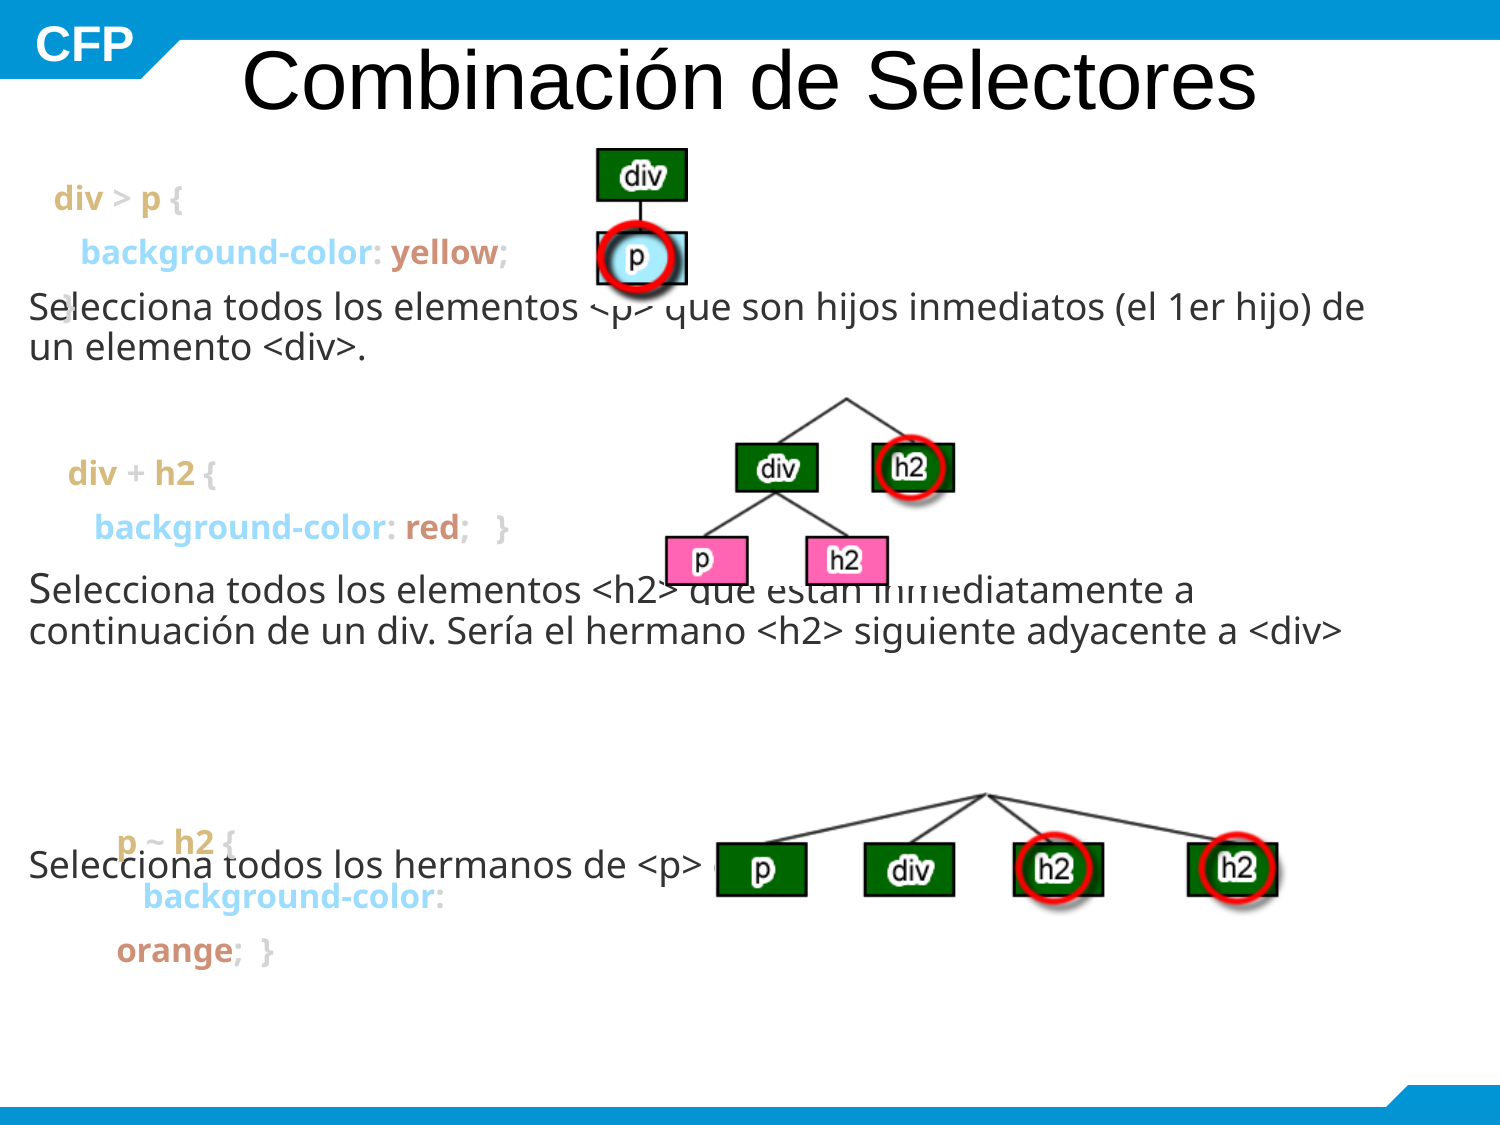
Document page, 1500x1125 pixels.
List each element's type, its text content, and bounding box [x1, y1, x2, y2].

picture [664, 397, 958, 586]
title Combinación de Selectores [103, 0, 1397, 183]
text_box p ~ h2 { background-color: orange; } [101, 792, 594, 918]
list Selecciona todos los elementos <p> que son hijos inmediatos (el 1er hijo) de un elemento <div>. Selecciona todos los elementos <h2> que están inmediatamente a continuación de un div. Sería el hermano <h2> siguiente adyacente a <div> Selecciona todos los hermanos de <p> que sean <h2> [13, 280, 1412, 818]
text_box div > p { background-color: yellow; } [38, 148, 531, 337]
picture [595, 148, 688, 306]
picture [715, 792, 1290, 918]
text_box div + h2 { background-color: red; } [52, 423, 545, 612]
